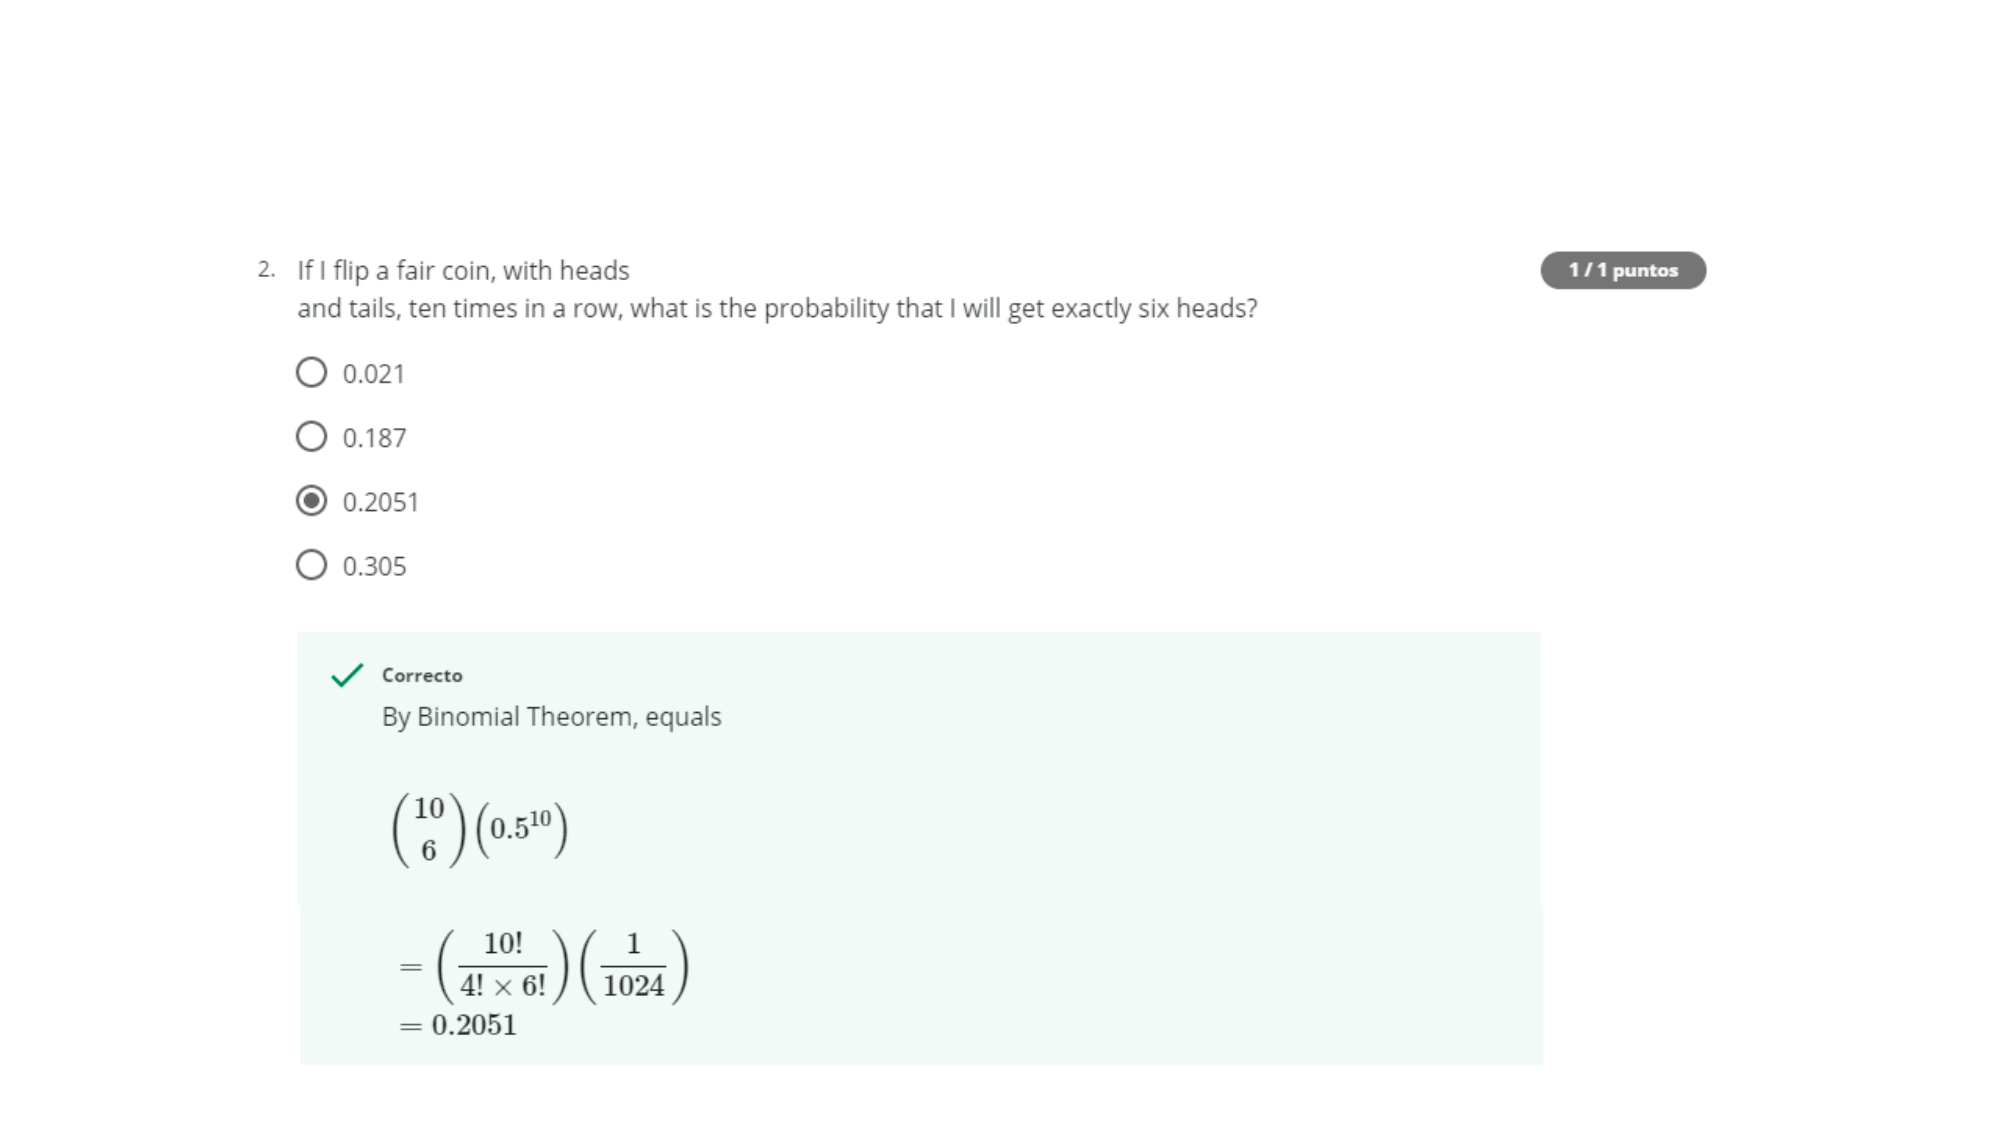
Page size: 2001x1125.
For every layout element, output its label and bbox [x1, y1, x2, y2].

picture [218, 219, 1782, 1104]
